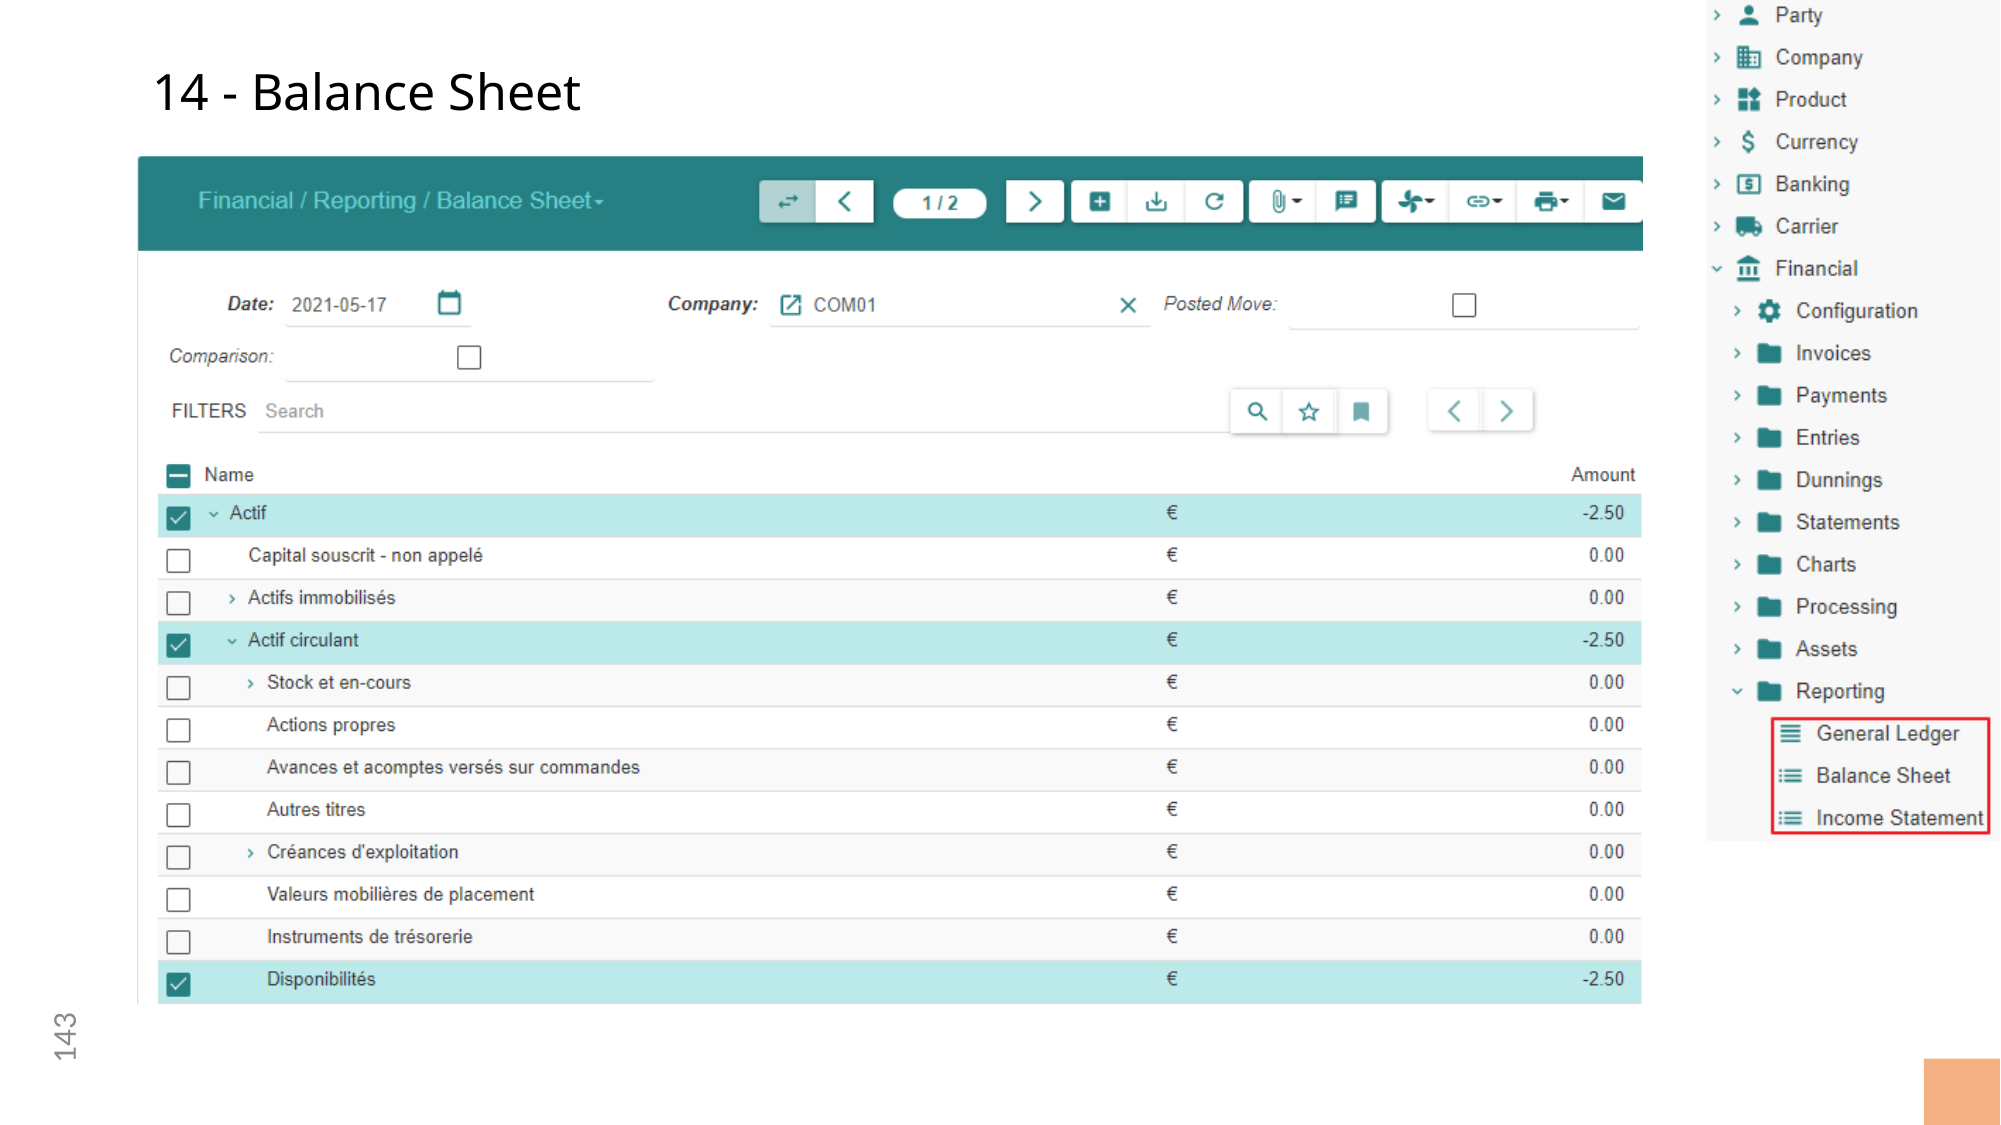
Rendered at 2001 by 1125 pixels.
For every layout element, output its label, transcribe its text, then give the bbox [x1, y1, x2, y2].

title 14 - Balance Sheet [137, 59, 1707, 136]
slide_number 143 [32, 969, 93, 1108]
text_box [1923, 1058, 2000, 1125]
picture [137, 155, 1643, 1004]
picture [1707, 0, 2000, 841]
